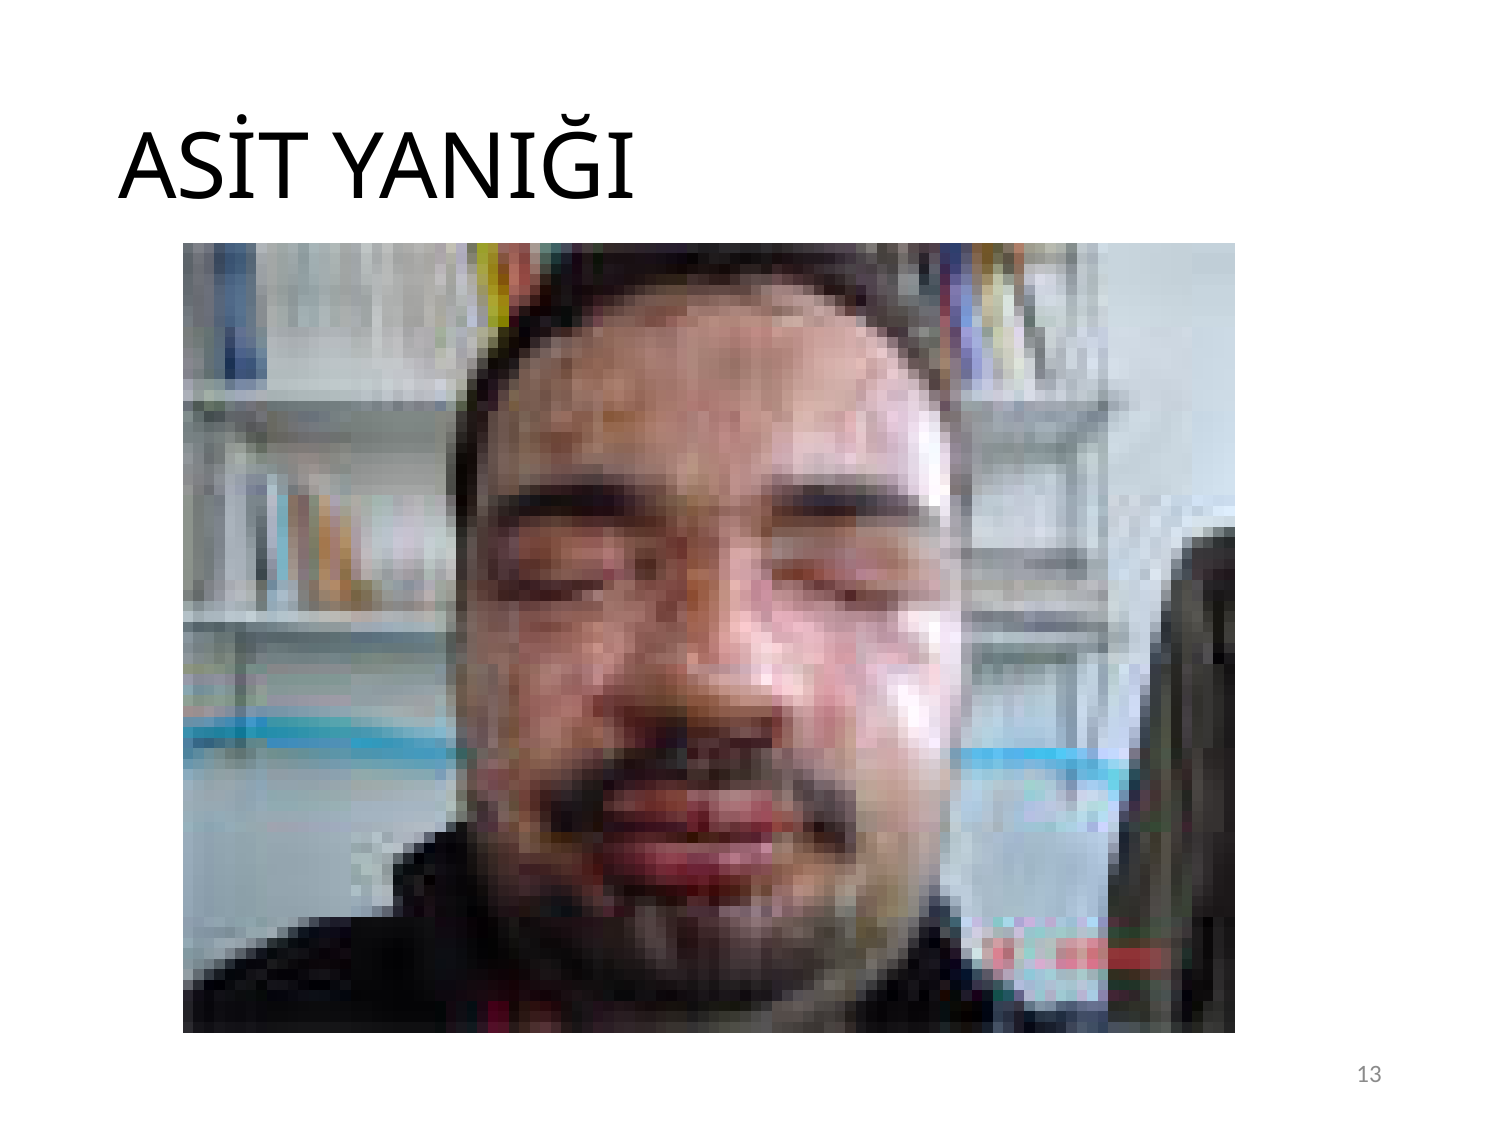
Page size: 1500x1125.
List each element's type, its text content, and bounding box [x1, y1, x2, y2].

title ASİT YANIĞI [103, 59, 1397, 278]
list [182, 243, 1235, 1033]
slide_number 13 [1059, 1042, 1397, 1103]
